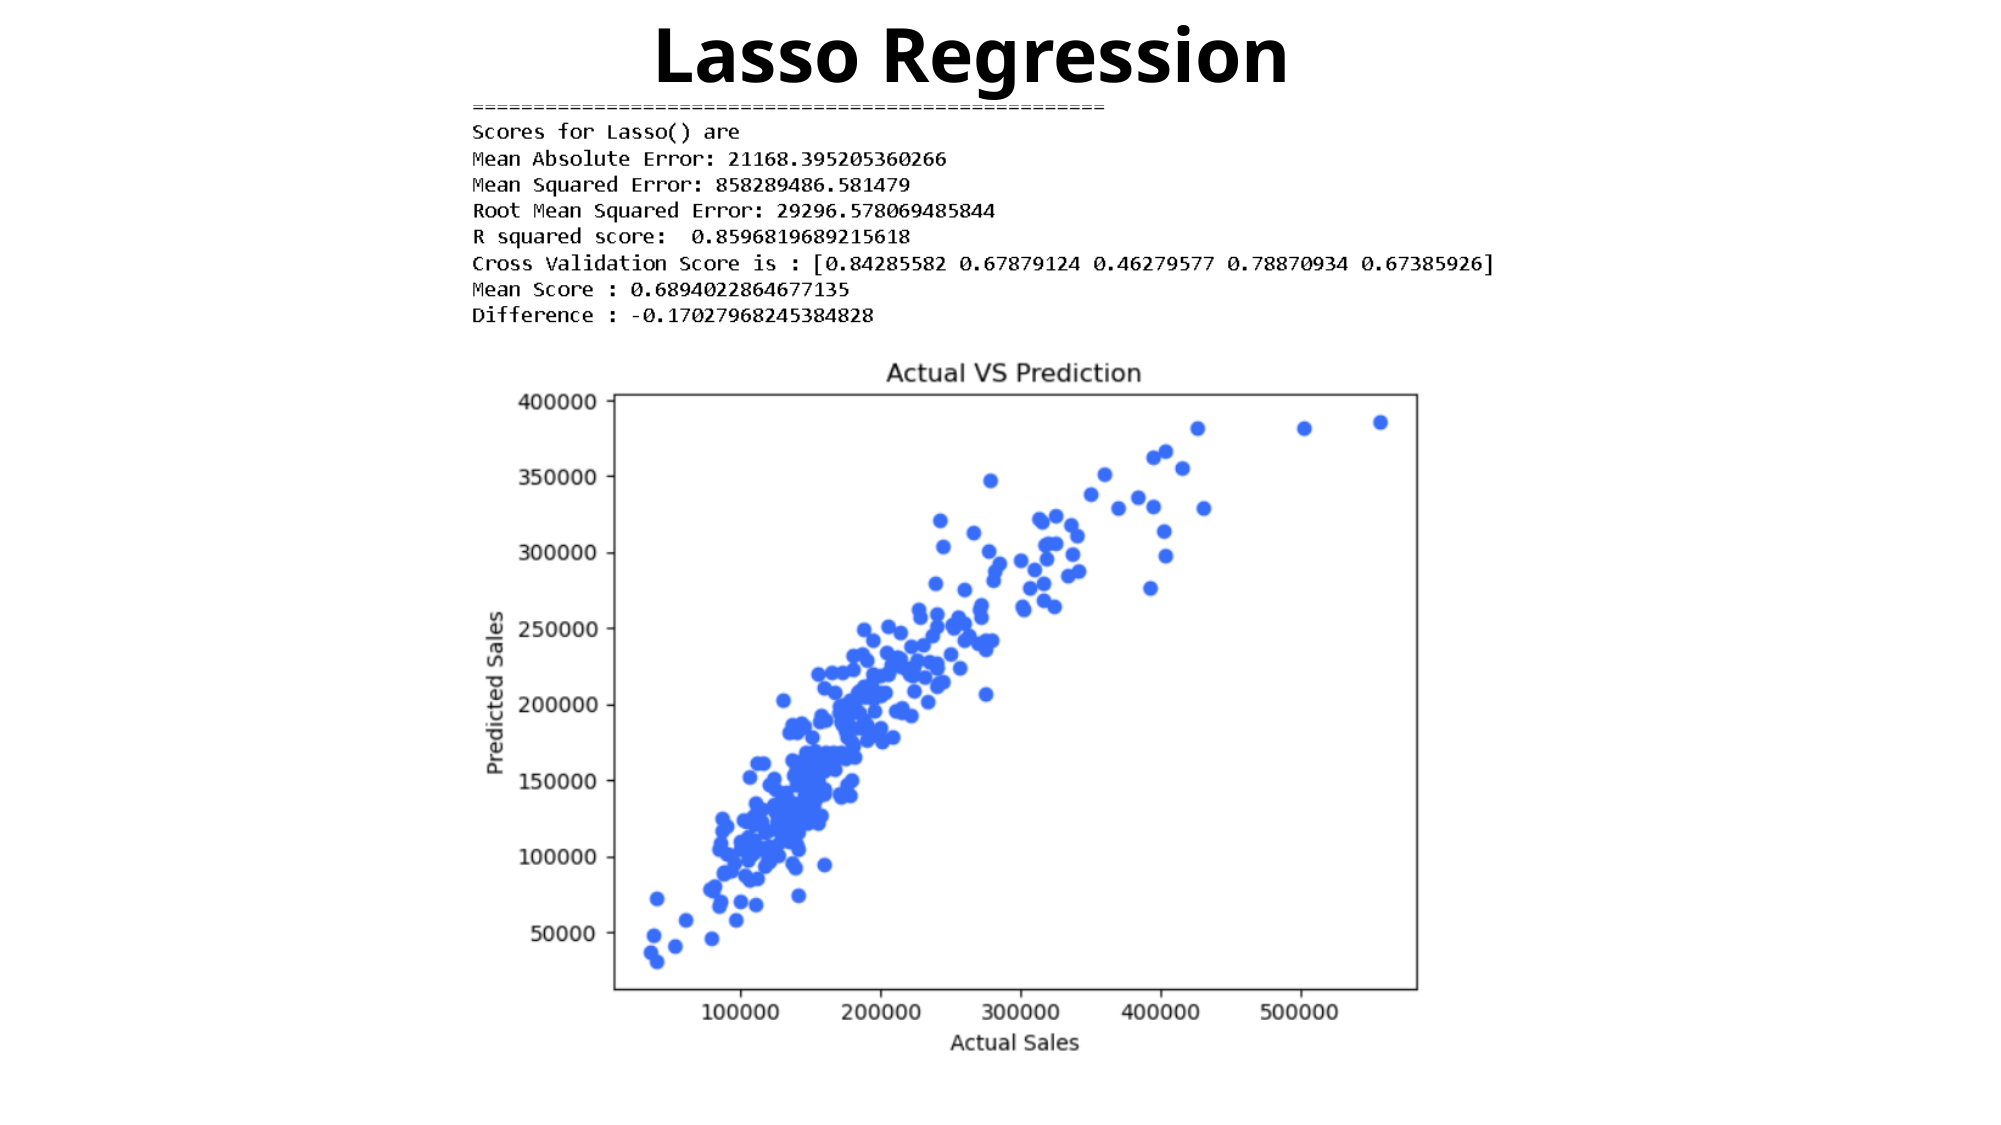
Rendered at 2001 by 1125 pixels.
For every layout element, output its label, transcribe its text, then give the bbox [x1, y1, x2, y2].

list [400, 105, 1639, 1095]
text_box Lasso Regression [637, 0, 1307, 105]
